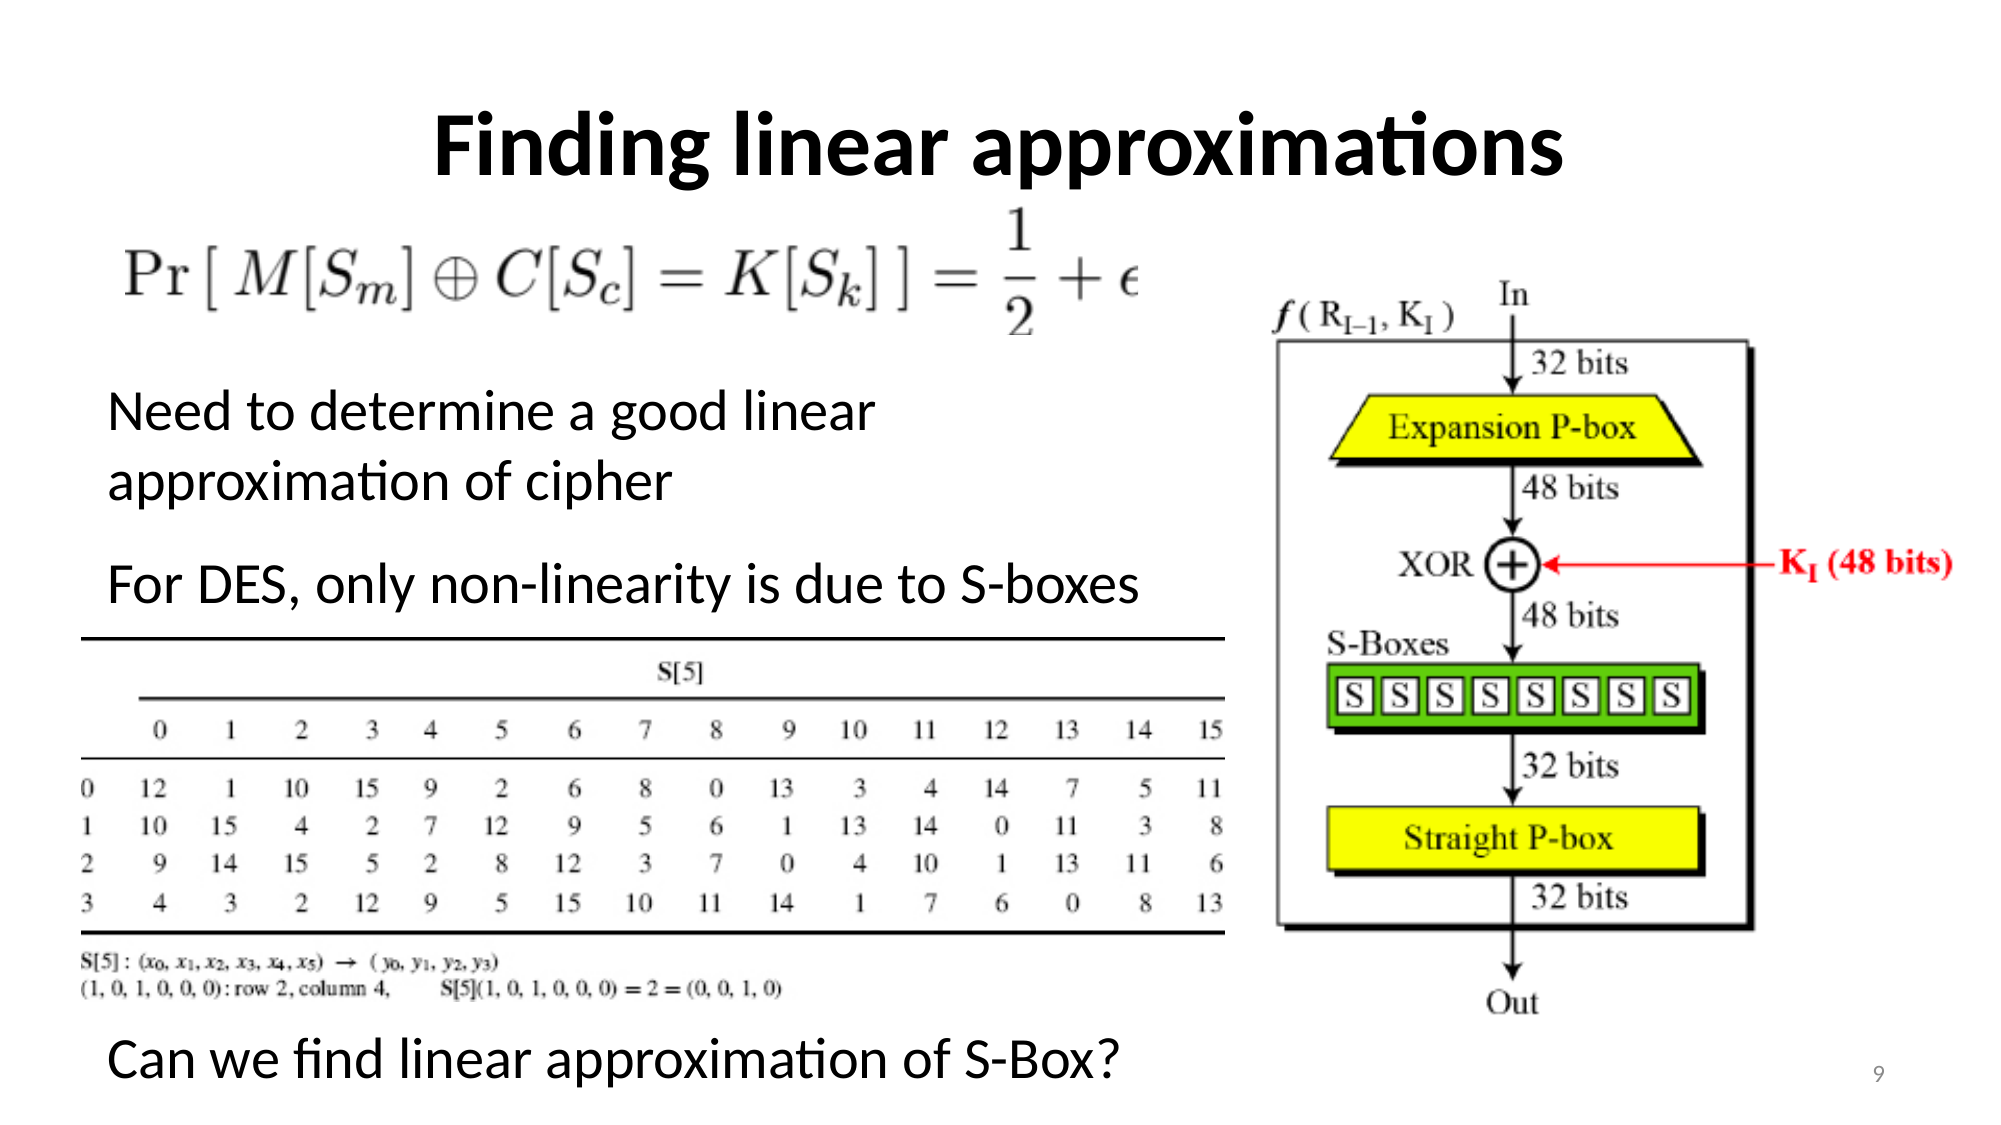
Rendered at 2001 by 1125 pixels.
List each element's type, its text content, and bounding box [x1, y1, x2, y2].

picture [80, 637, 1226, 1003]
text_box Need to determine a good linear approximation of cipher [92, 364, 1188, 520]
title Finding linear approximations [99, 45, 1900, 233]
picture [1262, 262, 1963, 1028]
slide_number 9 [1433, 1042, 1900, 1103]
text_box For DES, only non-linearity is due to S-boxes [92, 537, 1188, 623]
text_box Can we find linear approximation of S-Box? [92, 1012, 1188, 1098]
picture [124, 206, 1139, 336]
